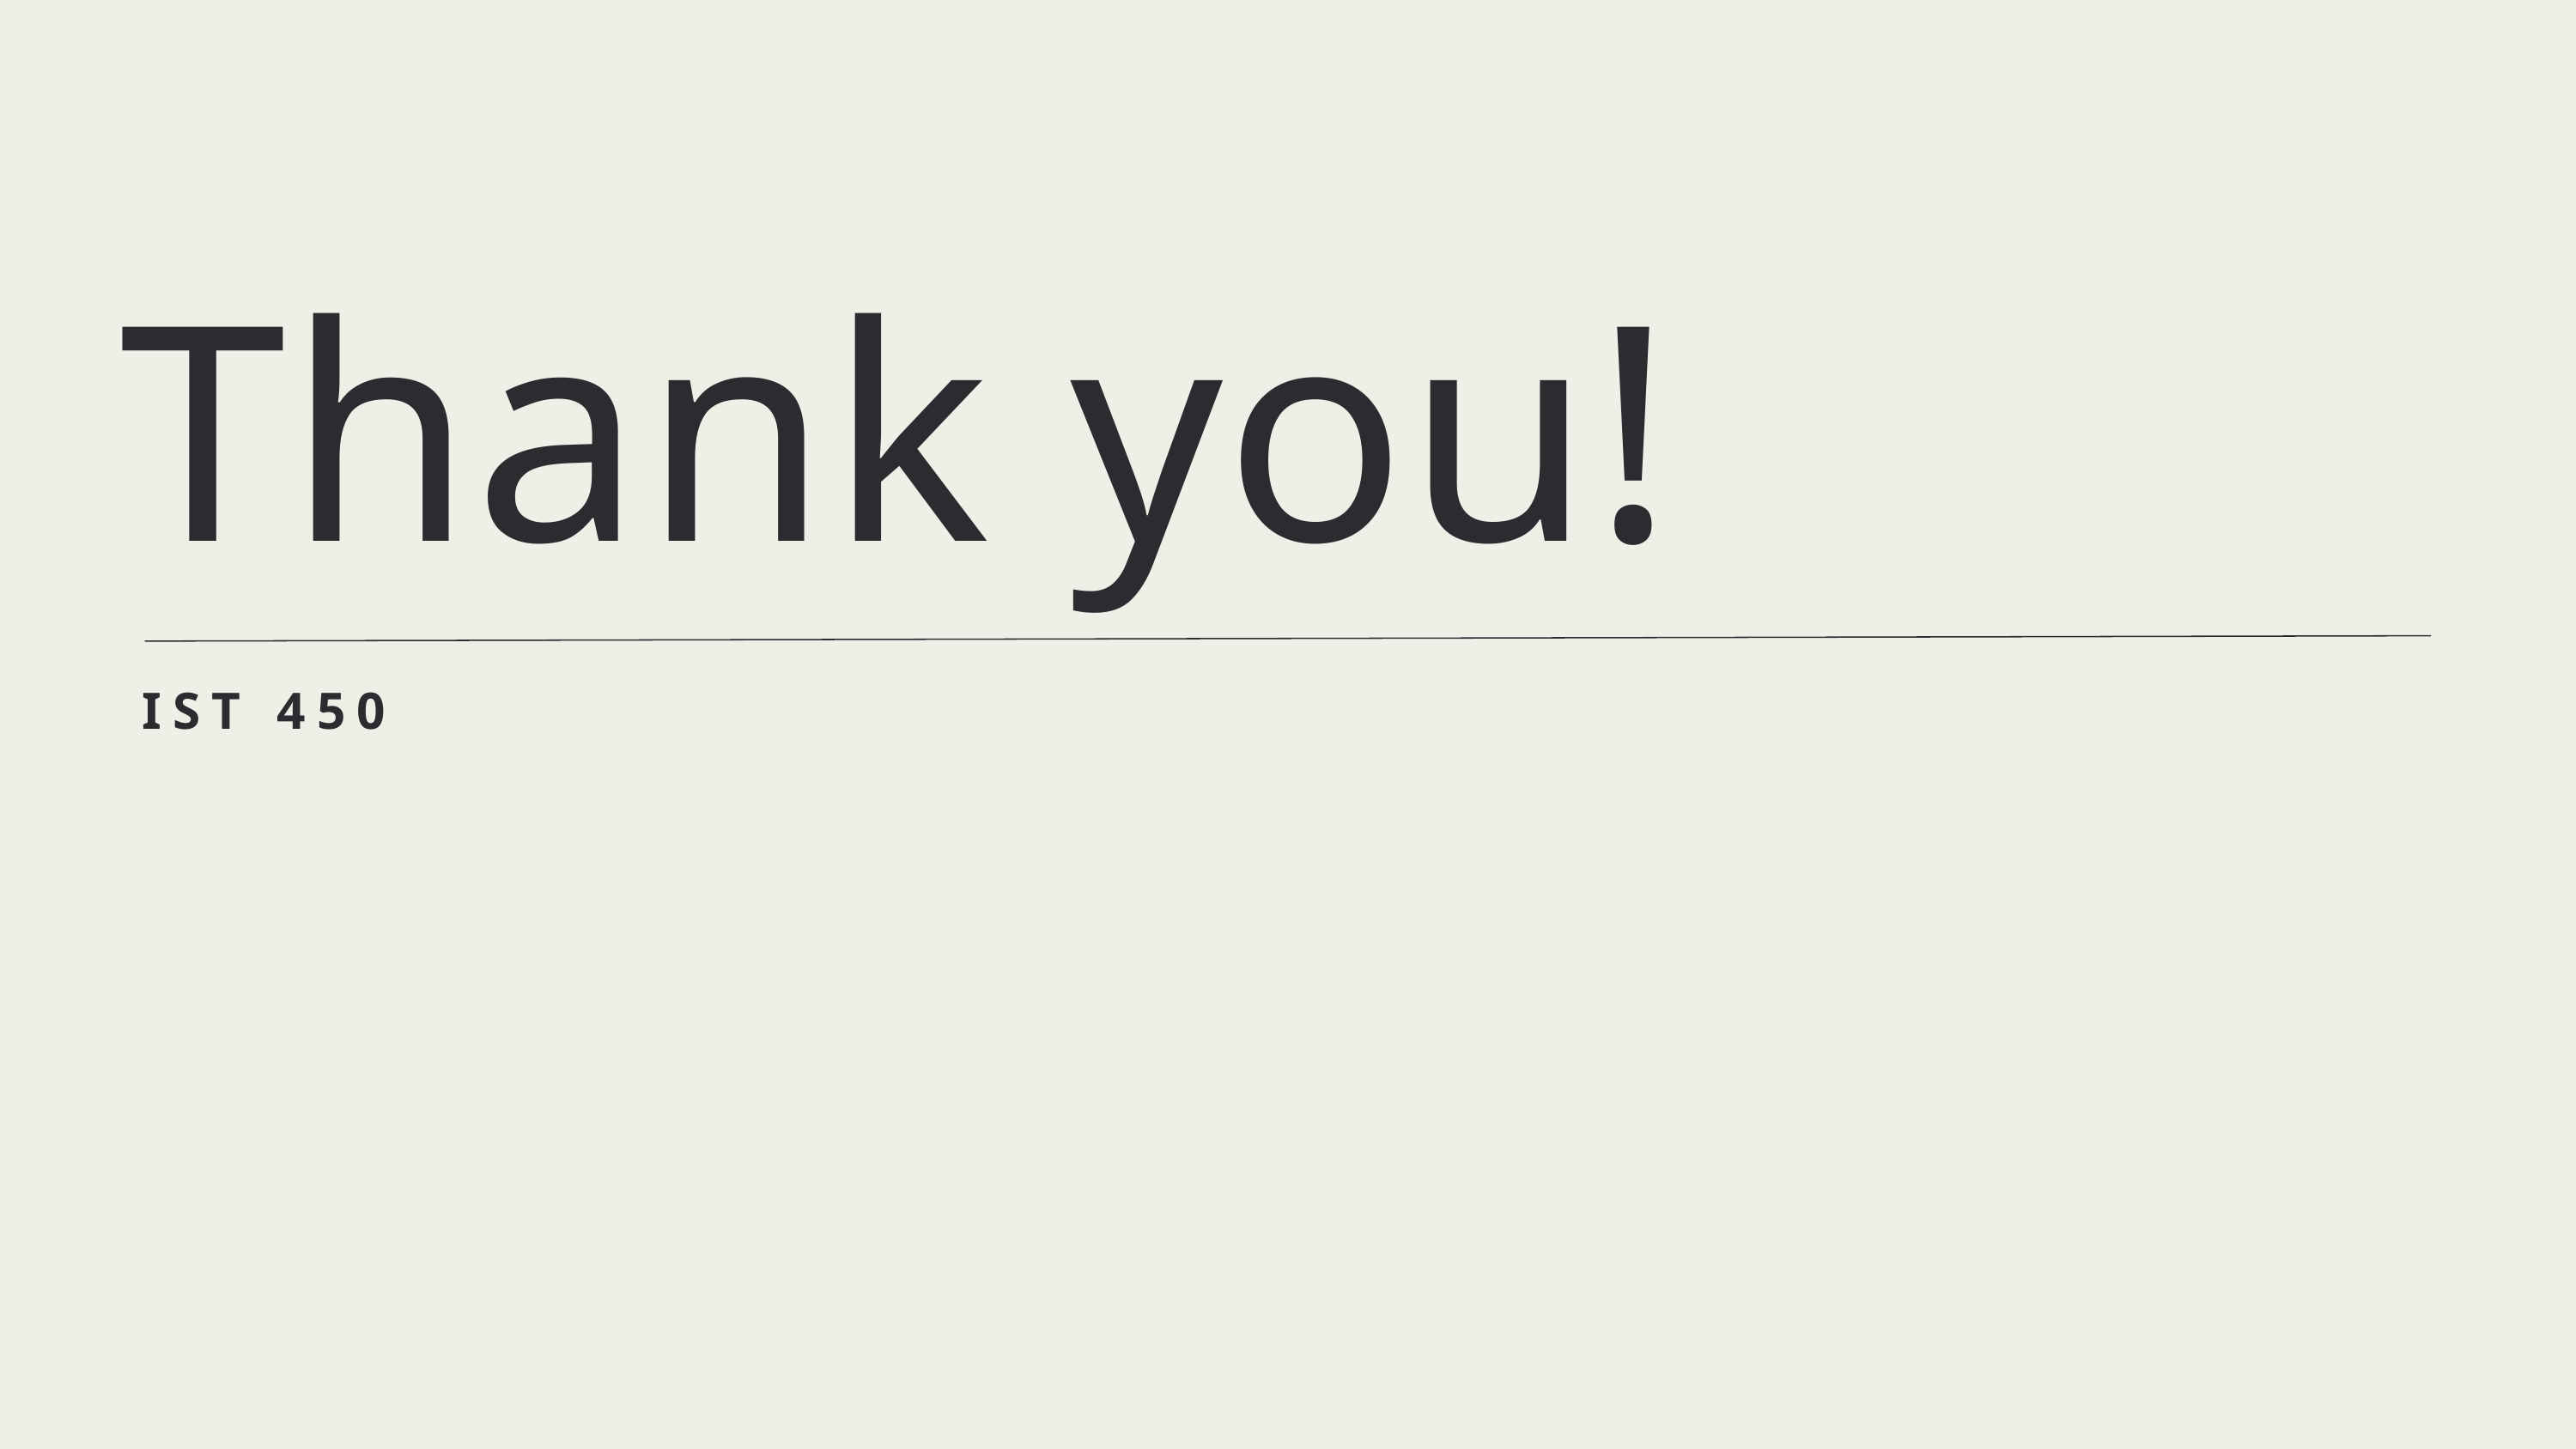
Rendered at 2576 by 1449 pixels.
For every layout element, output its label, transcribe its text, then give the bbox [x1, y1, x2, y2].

text_box Thank you! [119, 328, 2432, 602]
text_box IST 450 [142, 668, 2428, 739]
